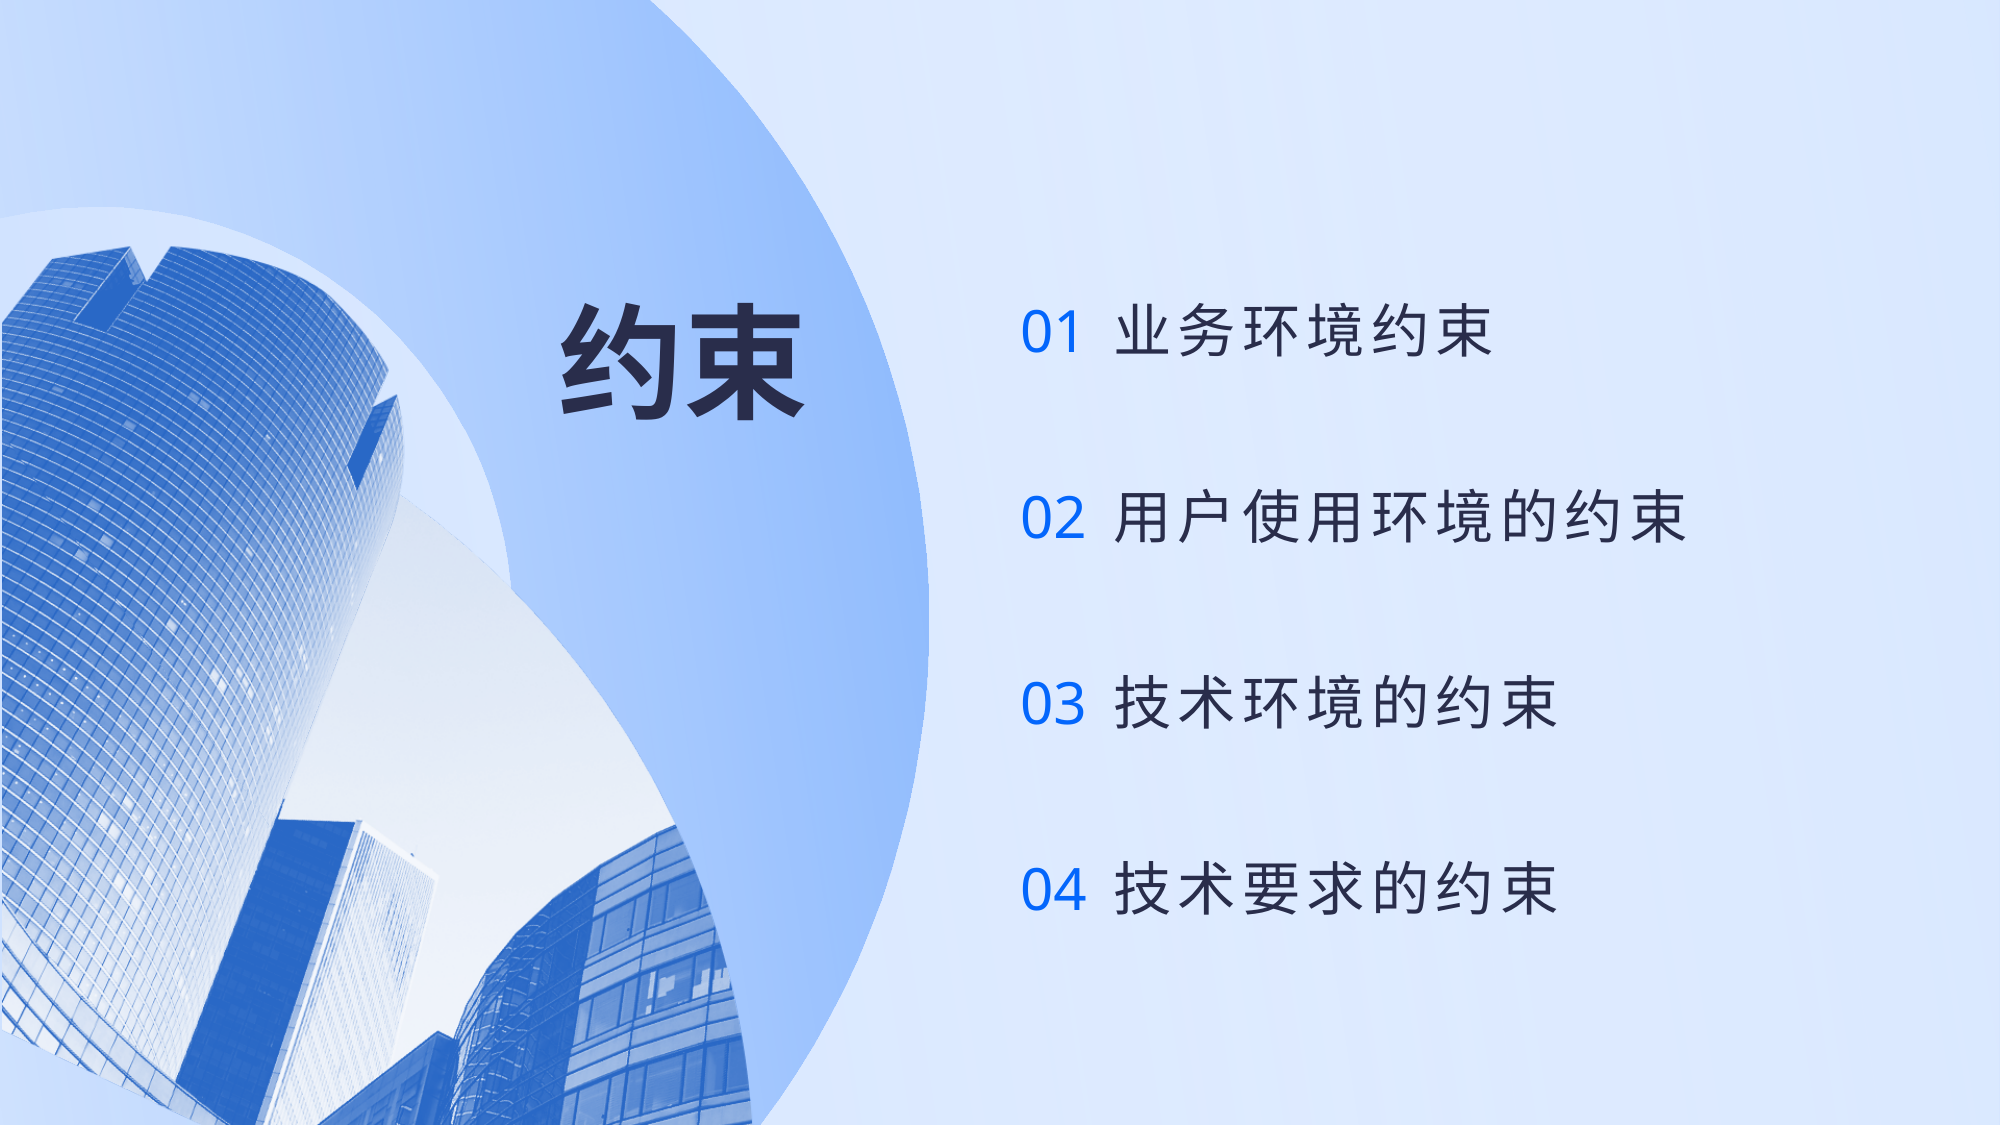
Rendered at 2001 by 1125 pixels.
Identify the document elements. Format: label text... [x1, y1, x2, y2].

text_box 01 [978, 287, 1087, 371]
text_box 04 [978, 846, 1087, 929]
text_box 技术要求的约束 [1113, 846, 1928, 929]
text_box 02 [978, 473, 1087, 557]
text_box 03 [978, 659, 1087, 743]
text_box 技术环境的约束 [1113, 659, 1928, 743]
title 约束 [558, 256, 904, 435]
text_box 业务环境约束 [1113, 287, 1928, 370]
text_box 用户使用环境的约束 [1113, 473, 1928, 557]
